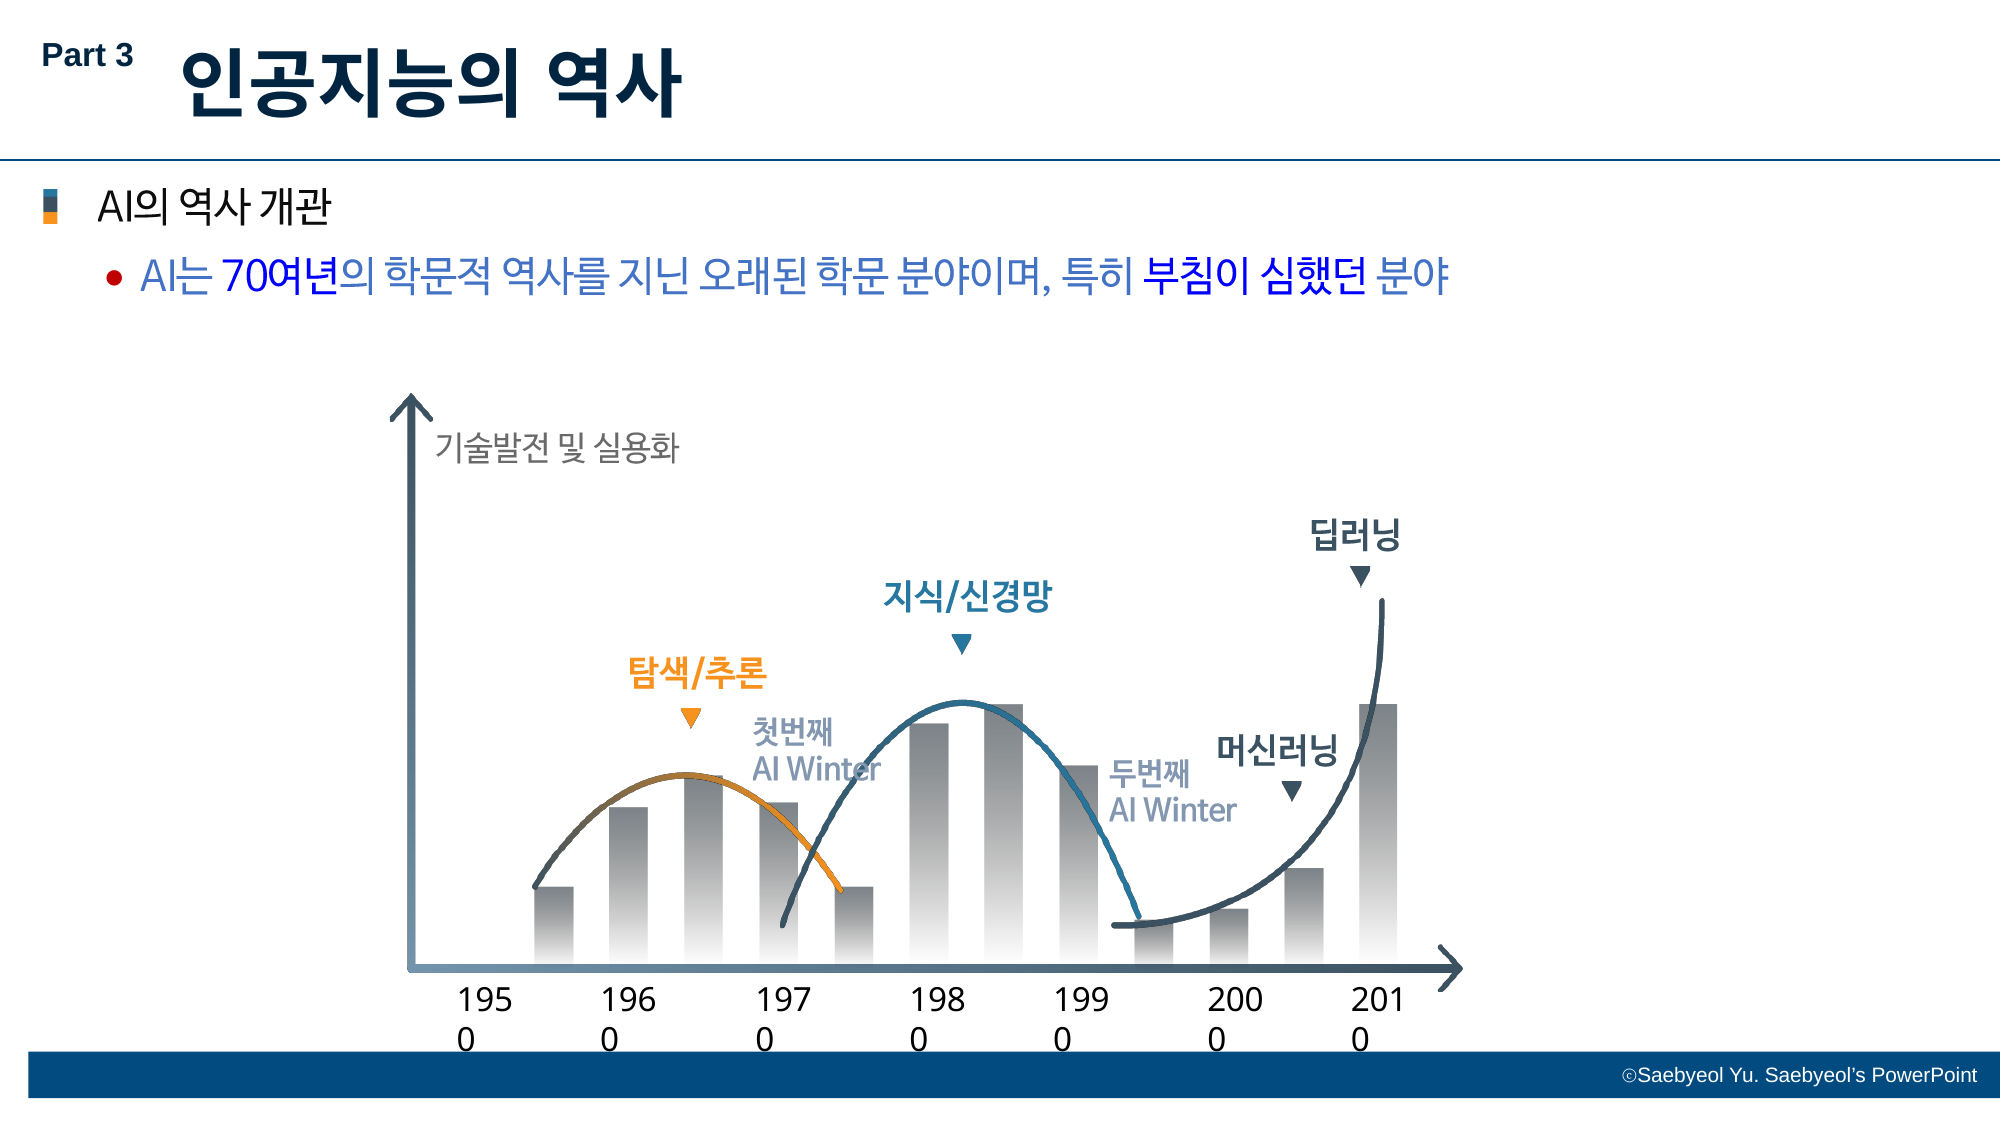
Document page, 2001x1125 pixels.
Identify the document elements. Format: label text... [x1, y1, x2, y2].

text_box 인공지능의 역사 [165, 28, 1485, 134]
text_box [43, 185, 1485, 1020]
text_box Part 3 [26, 26, 165, 81]
